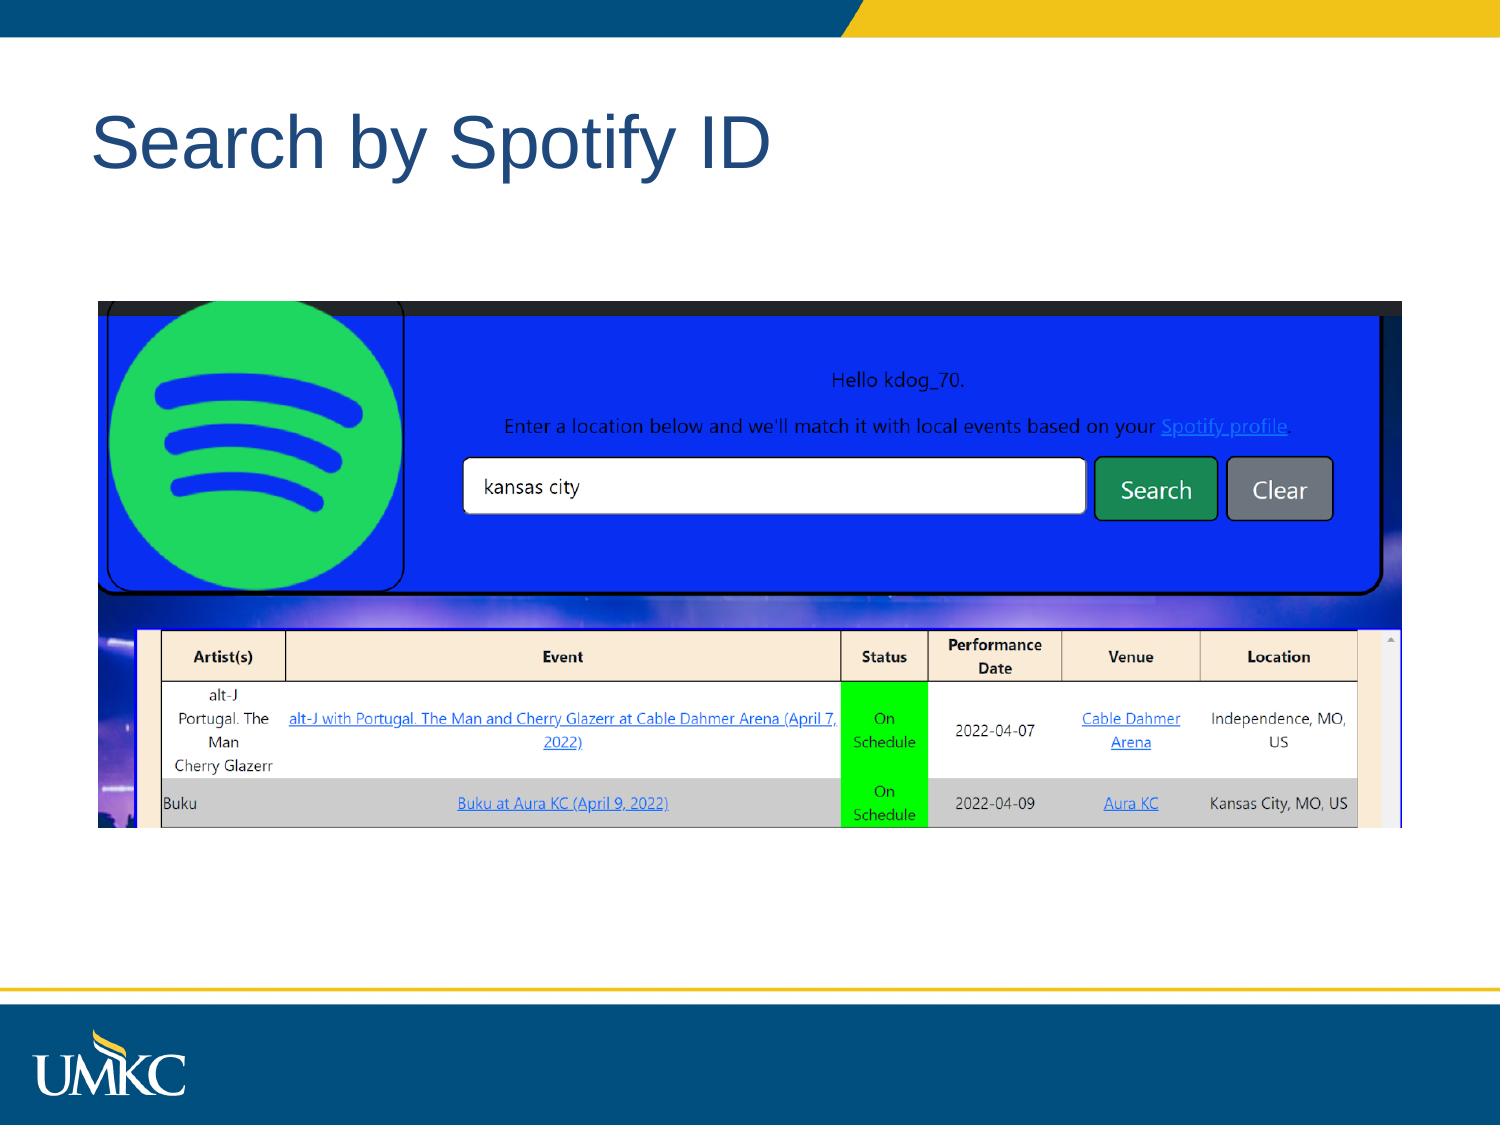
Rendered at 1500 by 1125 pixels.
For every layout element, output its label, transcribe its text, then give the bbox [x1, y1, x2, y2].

title Search by Spotify ID [75, 45, 1425, 233]
picture [0, 0, 1500, 1125]
